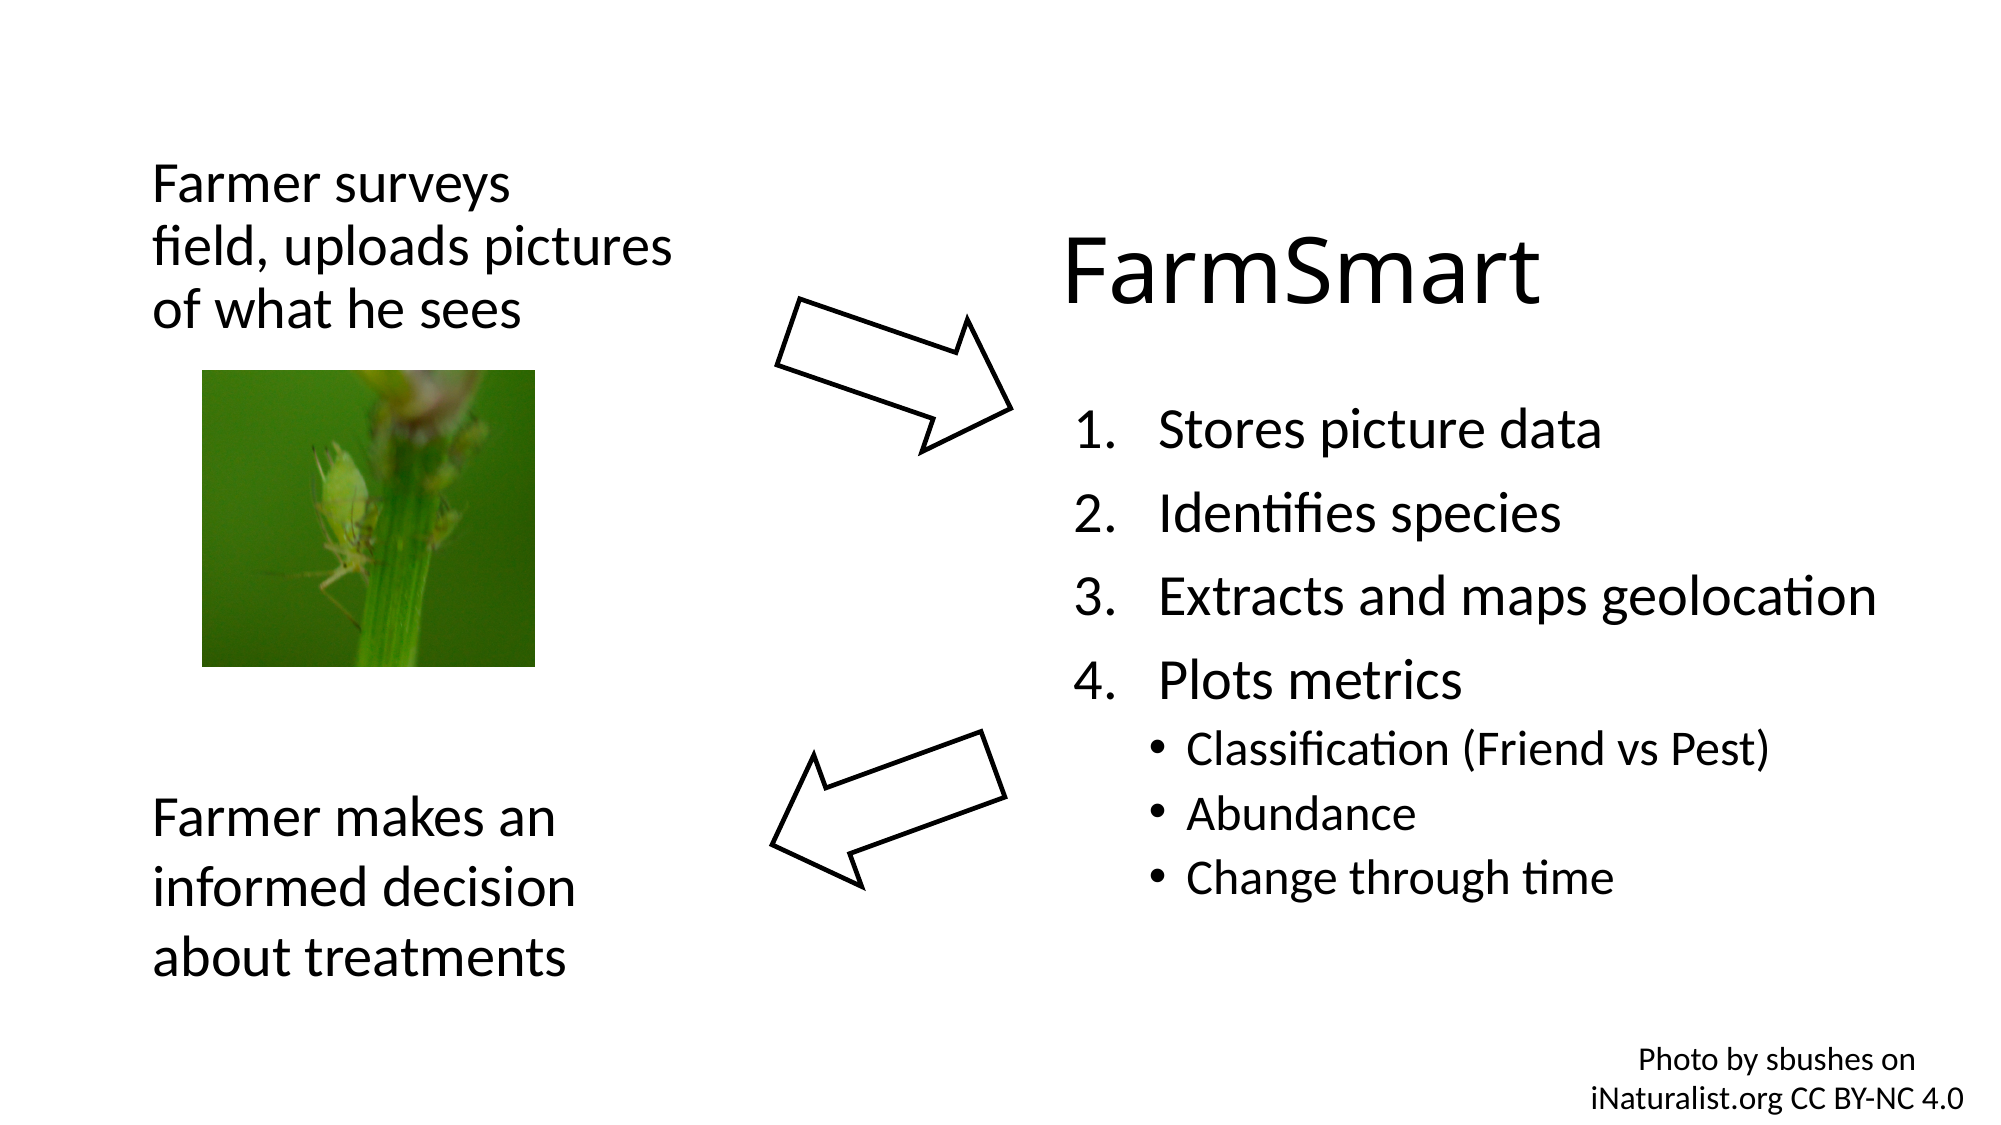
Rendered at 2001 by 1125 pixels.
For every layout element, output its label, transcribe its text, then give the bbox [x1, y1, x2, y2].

text_box [770, 730, 1007, 889]
text_box [775, 297, 1013, 454]
text_box Photo by sbushes on iNaturalist.org CC BY-NC 4.0 [1552, 1029, 2000, 1124]
text_box Stores picture data Identifies species Extracts and maps geolocation Plots metrics Classification (Friend vs Pest) Abundance Change through time [1059, 390, 2000, 965]
text_box Farmer makes an informed decision about treatments [137, 770, 702, 996]
list Farmer surveys field, uploads pictures of what he sees [137, 144, 742, 859]
picture [202, 370, 535, 668]
text_box FarmSmart [867, 167, 1557, 381]
